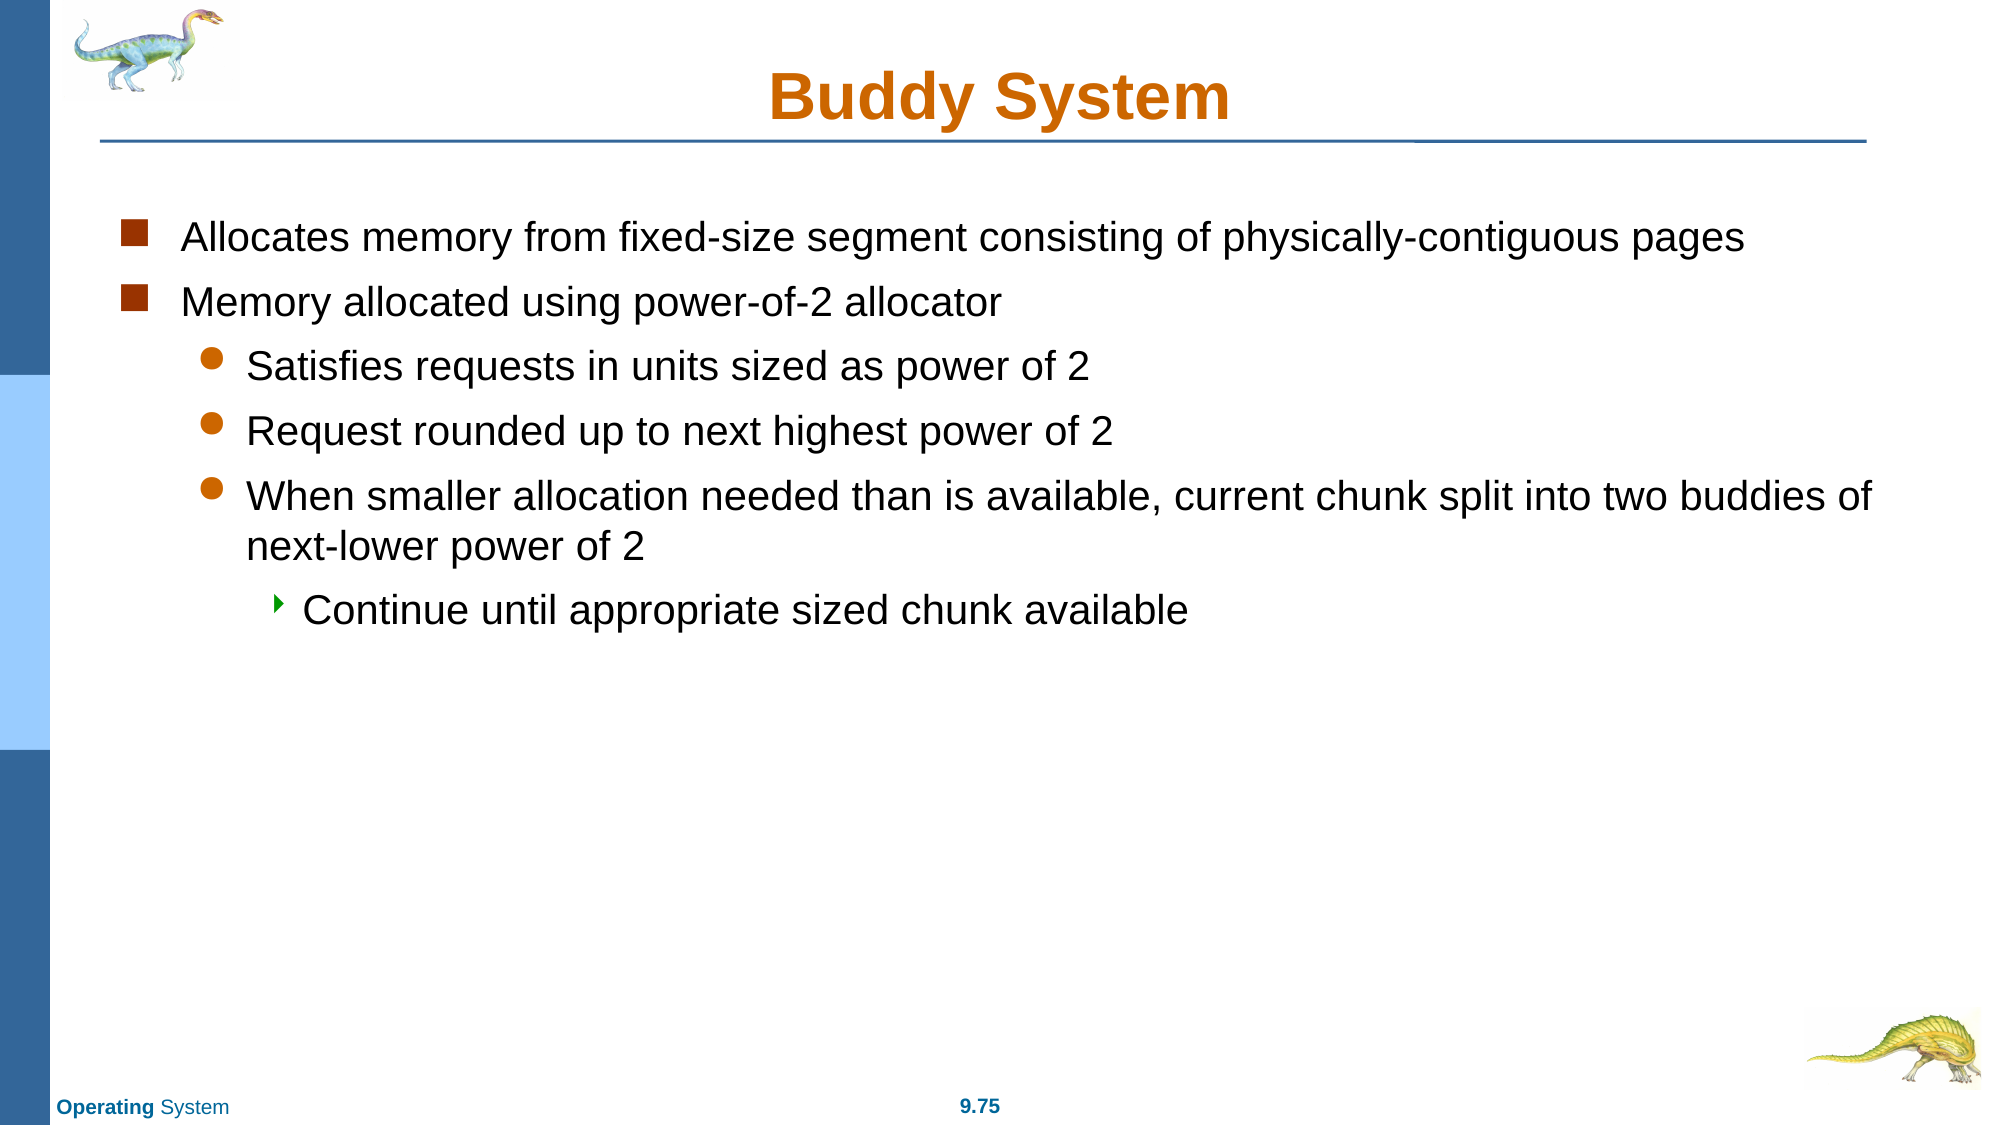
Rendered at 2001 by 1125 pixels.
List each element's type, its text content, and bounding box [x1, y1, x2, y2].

list Allocates memory from fixed-size segment consisting of physically-contiguous pages Memory allocated using power-of-2 allocator Satisfies requests in units sized as power of 2 Request rounded up to next highest power of 2 When smaller allocation needed than is available, current chunk split into two buddies of next-lower power of 2 Continue until appropriate sized chunk available [109, 202, 1910, 946]
picture [62, 0, 240, 101]
picture [1804, 1007, 1982, 1090]
title Buddy System [99, 45, 1900, 141]
